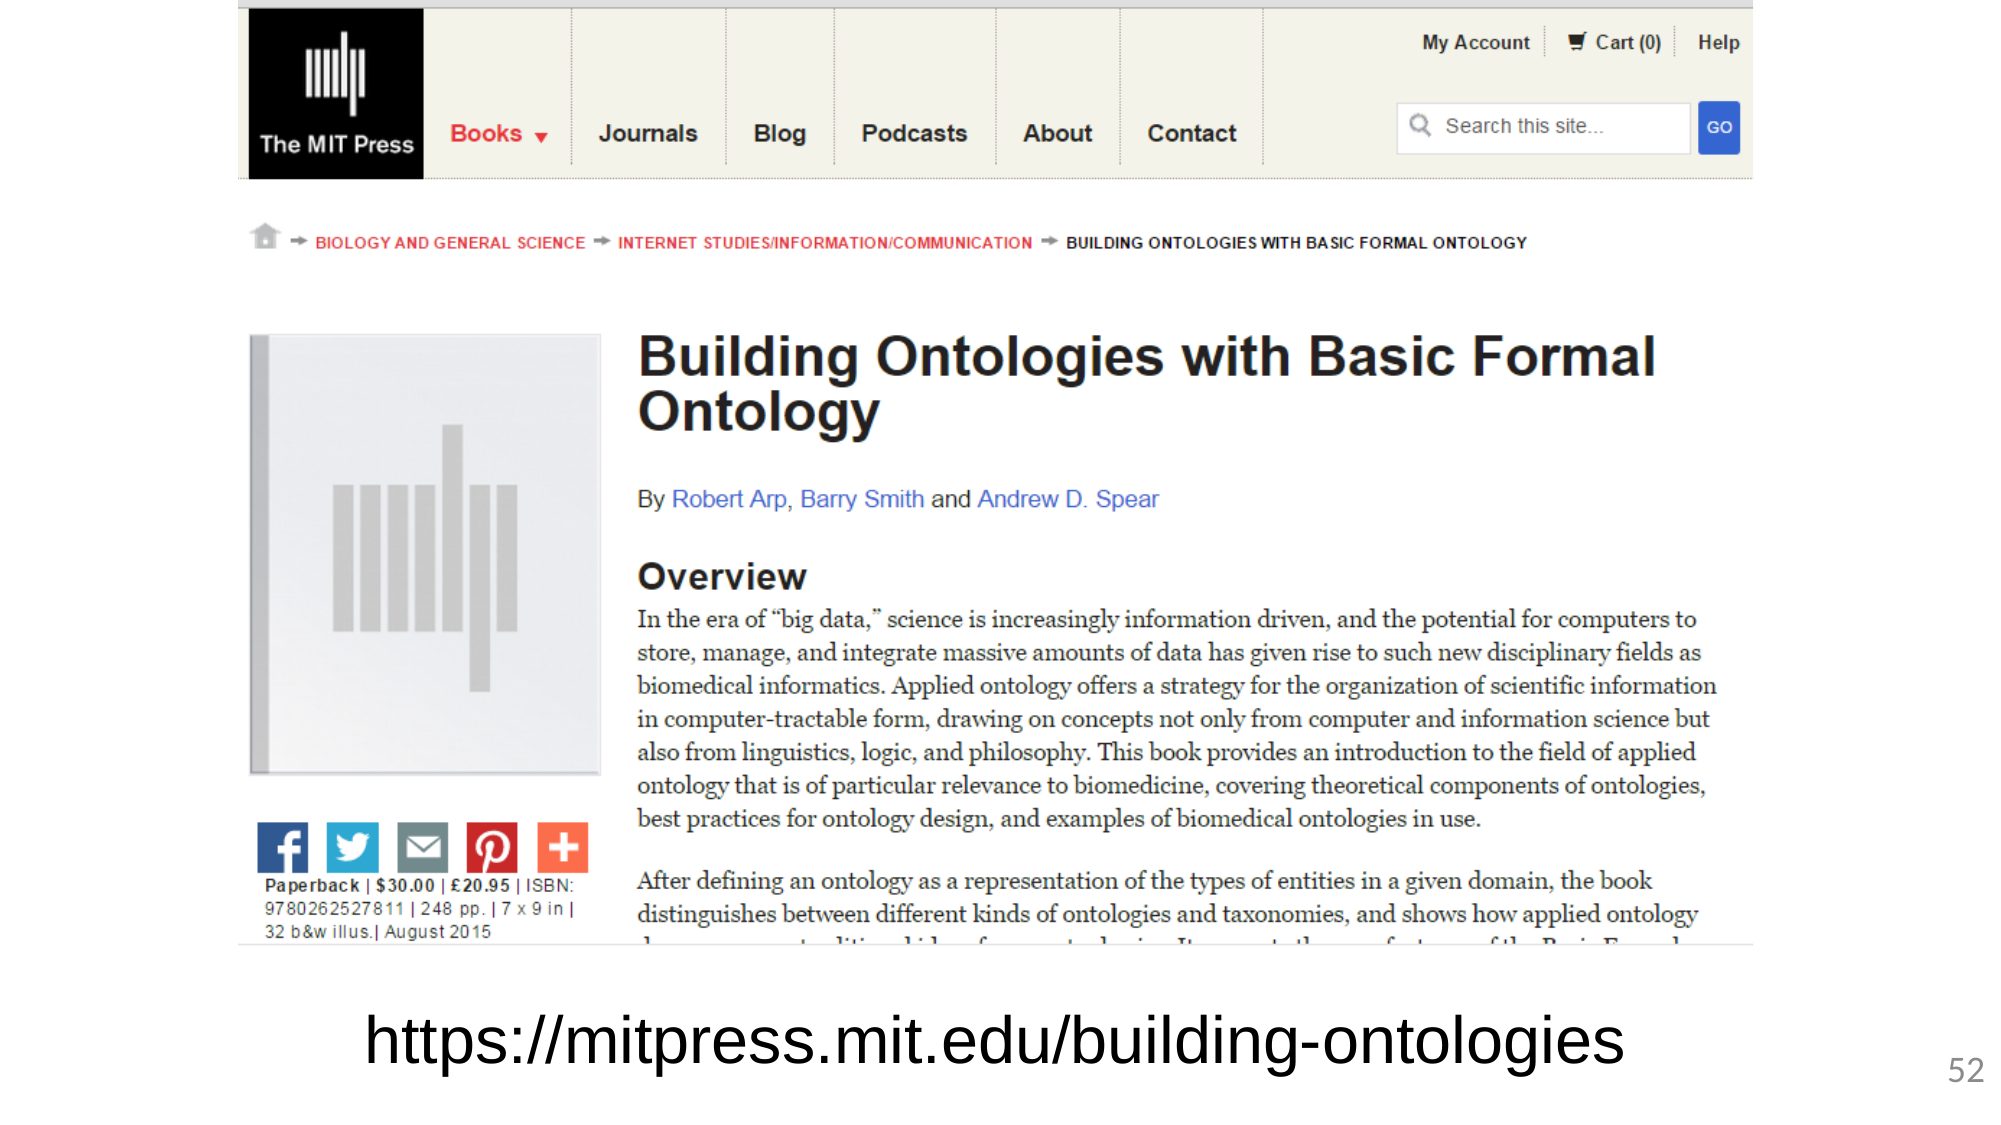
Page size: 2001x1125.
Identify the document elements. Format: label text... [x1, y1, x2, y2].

text_box https://mitpress.mit.edu/building-ontologies [349, 989, 1642, 1085]
picture [237, 0, 1754, 948]
slide_number 52 [1533, 1037, 2000, 1125]
